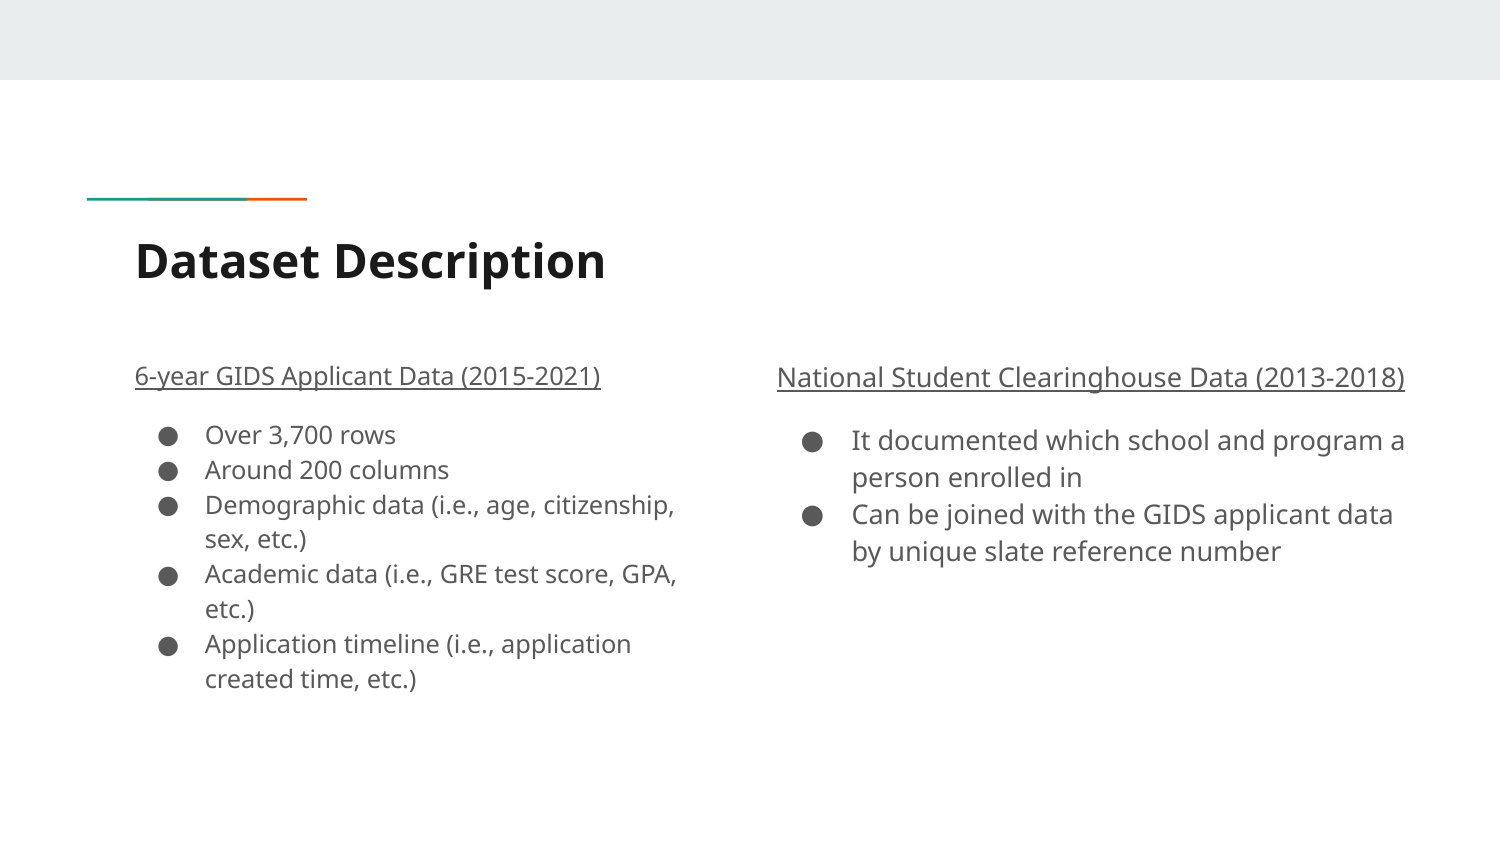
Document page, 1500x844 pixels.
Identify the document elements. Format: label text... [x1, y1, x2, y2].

list National Student Clearinghouse Data (2013-2018) It documented which school and program a person enrolled in Can be joined with the GIDS applicant data by unique slate reference number [761, 341, 1426, 712]
list 6-year GIDS Applicant Data (2015-2021) Over 3,700 rows Around 200 columns Demographic data (i.e., age, citizenship, sex, etc.) Academic data (i.e., GRE test score, GPA, etc.) Application timeline (i.e., application created time, etc.) [119, 341, 739, 712]
title Dataset Description [119, 216, 1381, 305]
